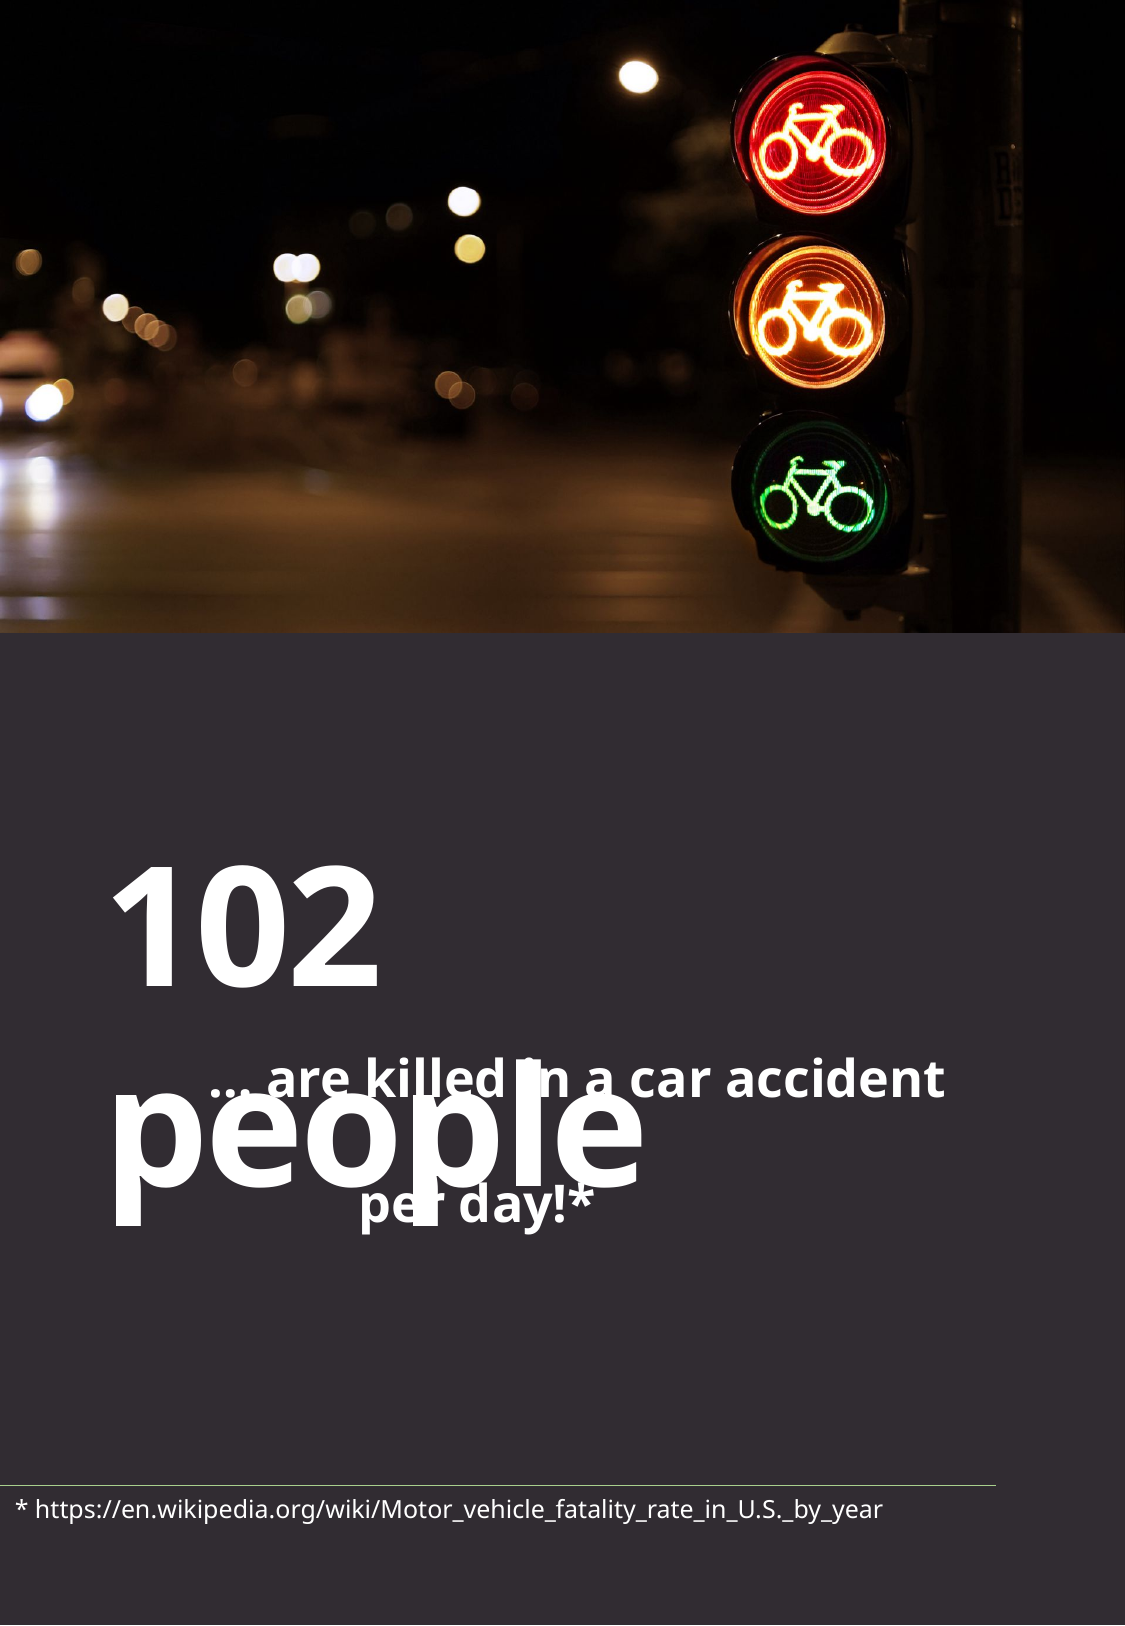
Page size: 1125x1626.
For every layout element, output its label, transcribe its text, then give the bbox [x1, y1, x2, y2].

text_box * https://en.wikipedia.org/wiki/Motor_vehicle_fatality_rate_in_U.S._by_year [0, 1485, 1125, 1531]
text_box … are killed in a car accident per day!* [193, 1038, 1125, 1241]
text_box 102 people [88, 812, 961, 1228]
picture [0, 0, 1125, 633]
